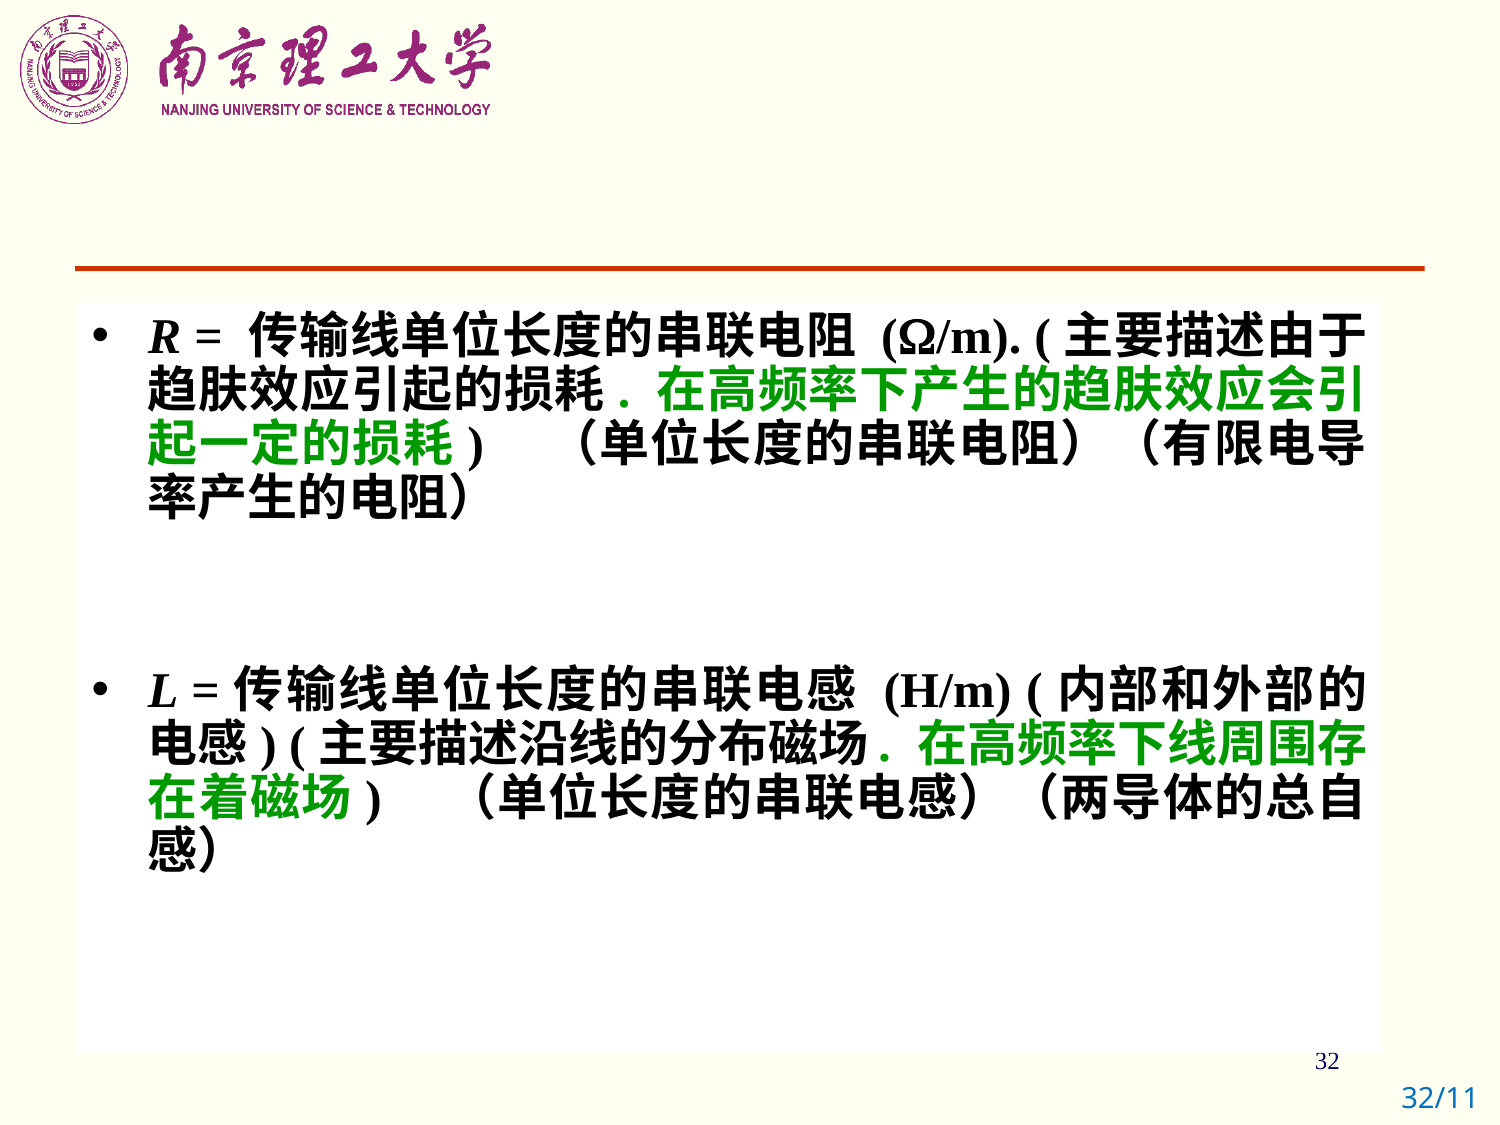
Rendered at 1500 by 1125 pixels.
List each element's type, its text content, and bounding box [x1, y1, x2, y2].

picture [17, 15, 491, 126]
slide_number 32/11 [1144, 1069, 1495, 1125]
text_box R = 传输线单位长度的串联电阻 (/m). (主要描述由于趋肤效应引起的损耗. 在高频率下产生的趋肤效应会引起一定的损耗) （单位长度的串联电阻）（有限电导率产生的电阻） L =传输线单位长度的串联电感 (H/m) (内部和外部的电感) (主要描述沿线的分布磁场. 在高频率下线周围存在着磁场) （单位长度的串联电感）（两导体的总自感） [76, 302, 1383, 1053]
